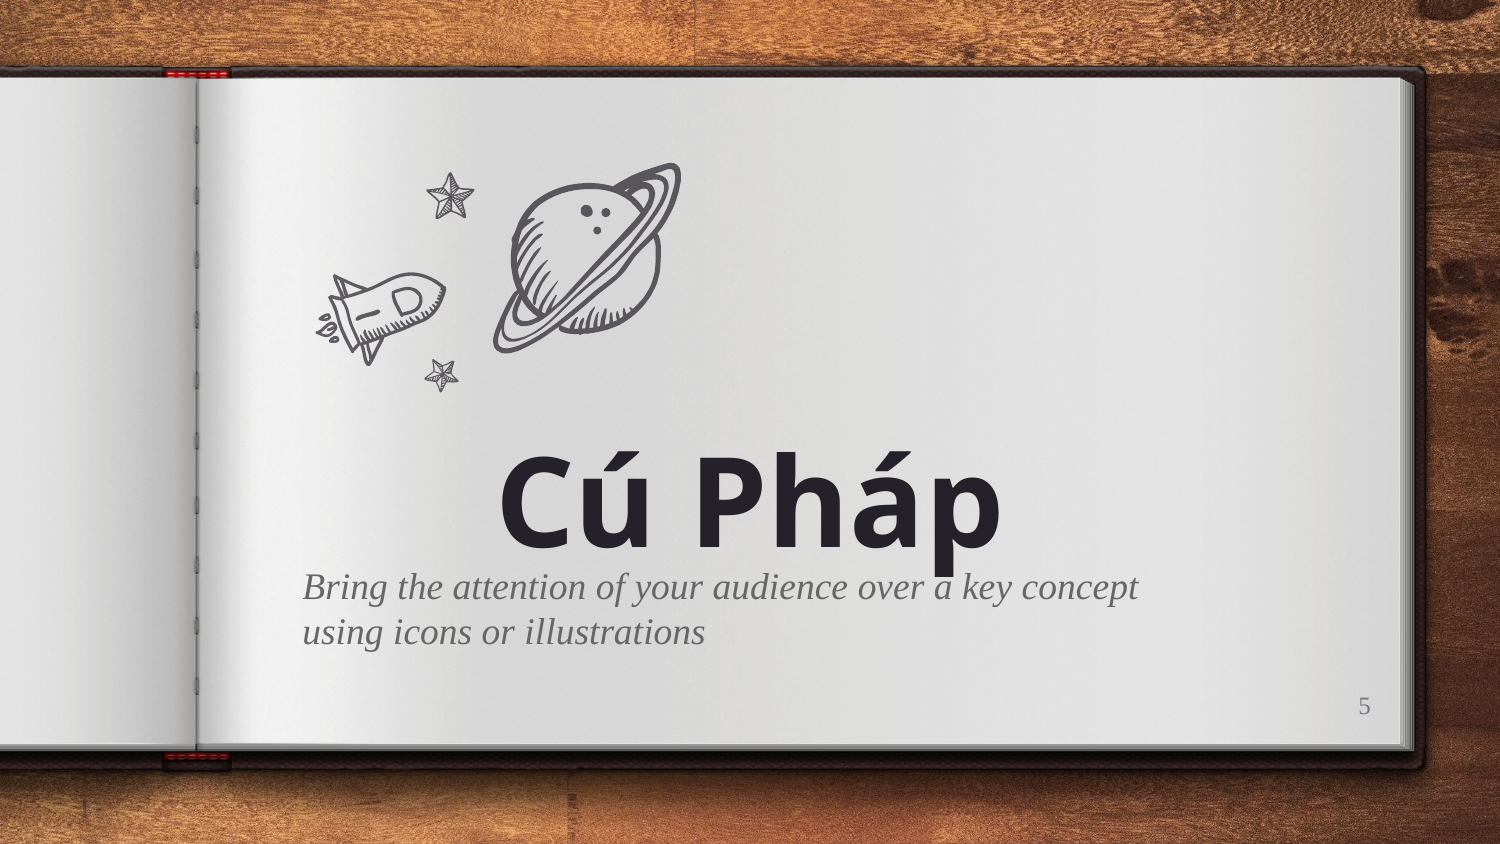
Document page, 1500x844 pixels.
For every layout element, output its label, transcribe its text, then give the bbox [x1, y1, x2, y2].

slide_number 5 [1295, 672, 1386, 737]
title Cú Pháp [287, 397, 1213, 547]
text_box [315, 272, 447, 366]
text_box [424, 358, 459, 393]
picture [0, 0, 1500, 844]
text_box [493, 162, 681, 354]
subtitle Bring the attention of your audience over a key concept using icons or illustrations [287, 547, 1213, 676]
text_box [426, 172, 475, 219]
